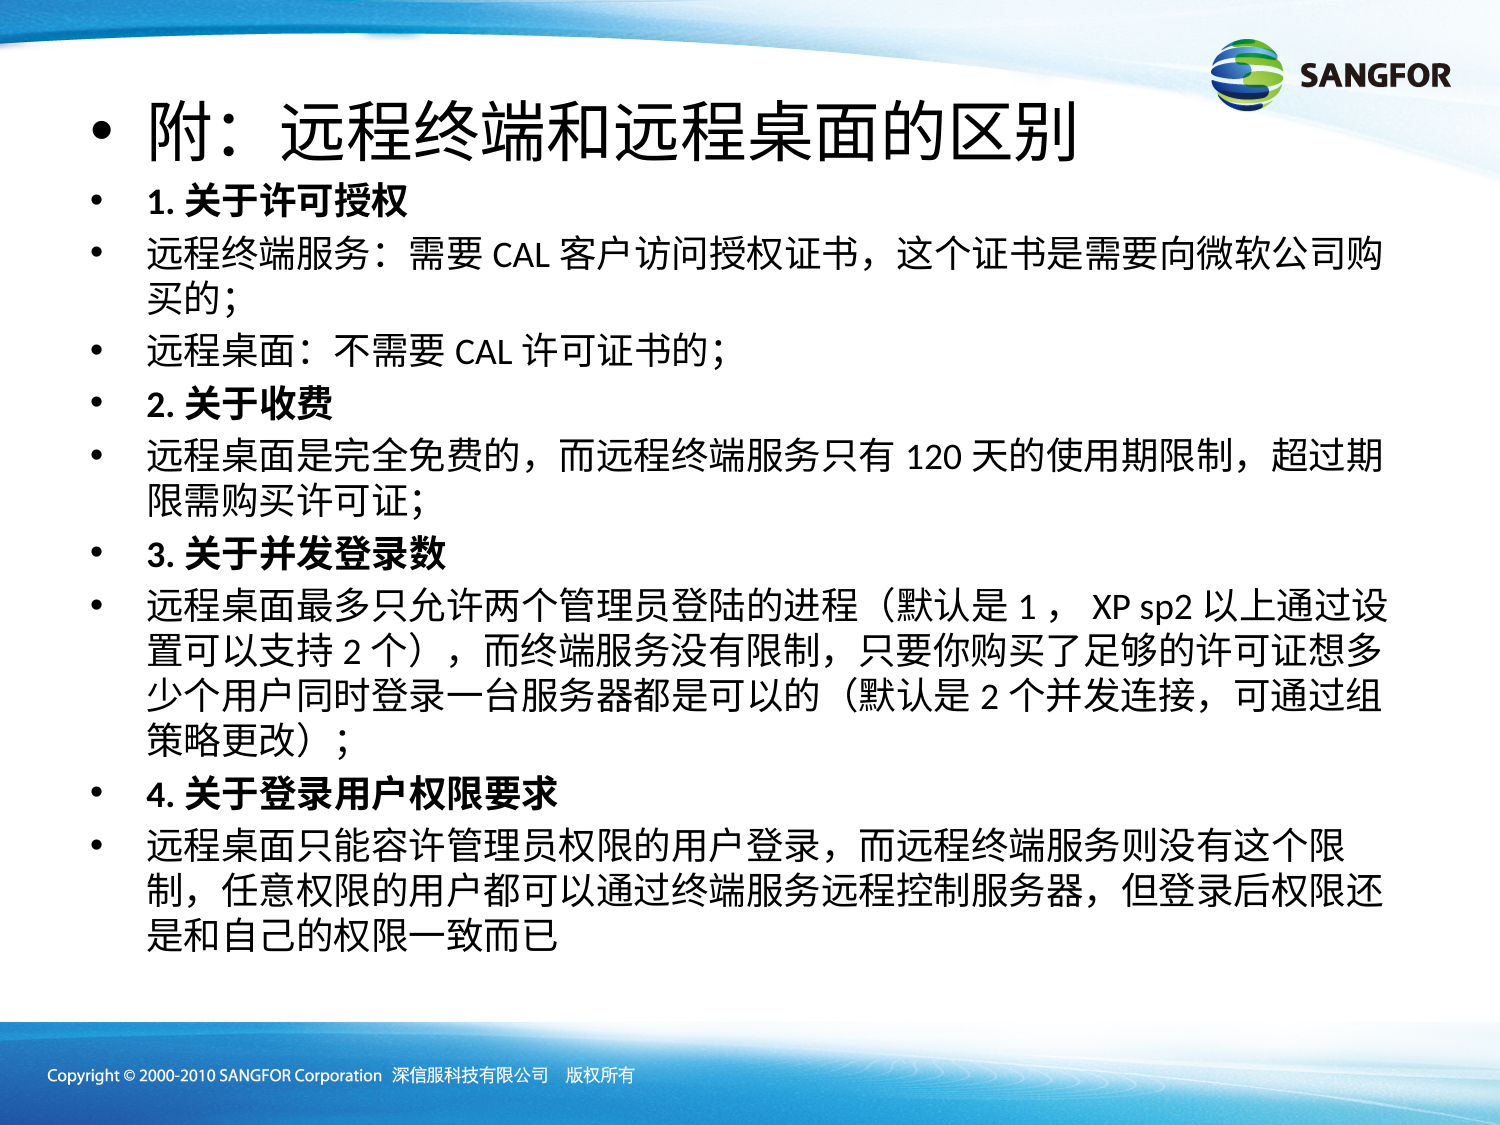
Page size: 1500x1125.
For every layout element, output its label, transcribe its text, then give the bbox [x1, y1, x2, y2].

picture [0, 0, 1500, 1125]
list 附：远程终端和远程桌面的区别 1.关于许可授权 远程终端服务：需要CAL客户访问授权证书，这个证书是需要向微软公司购买的； 远程桌面：不需要CAL许可证书的； 2.关于收费 远程桌面是完全免费的，而远程终端服务只有120天的使用期限制，超过期限需购买许可证； 3.关于并发登录数 远程桌面最多只允许两个管理员登陆的进程（默认是1，XP sp2以上通过设置可以支持2个），而终端服务没有限制，只要你购买了足够的许可证想多少个用户同时登录一台服务器都是可以的（默认是2个并发连接，可通过组策略更改）； 4.关于登录用户权限要求 远程桌面只能容许管理员权限的用户登录，而远程终端服务则没有这个限制，任意权限的用户都可以通过终端服务远程控制服务器，但登录后权限还是和自己的权限一致而已 [74, 81, 1426, 1006]
